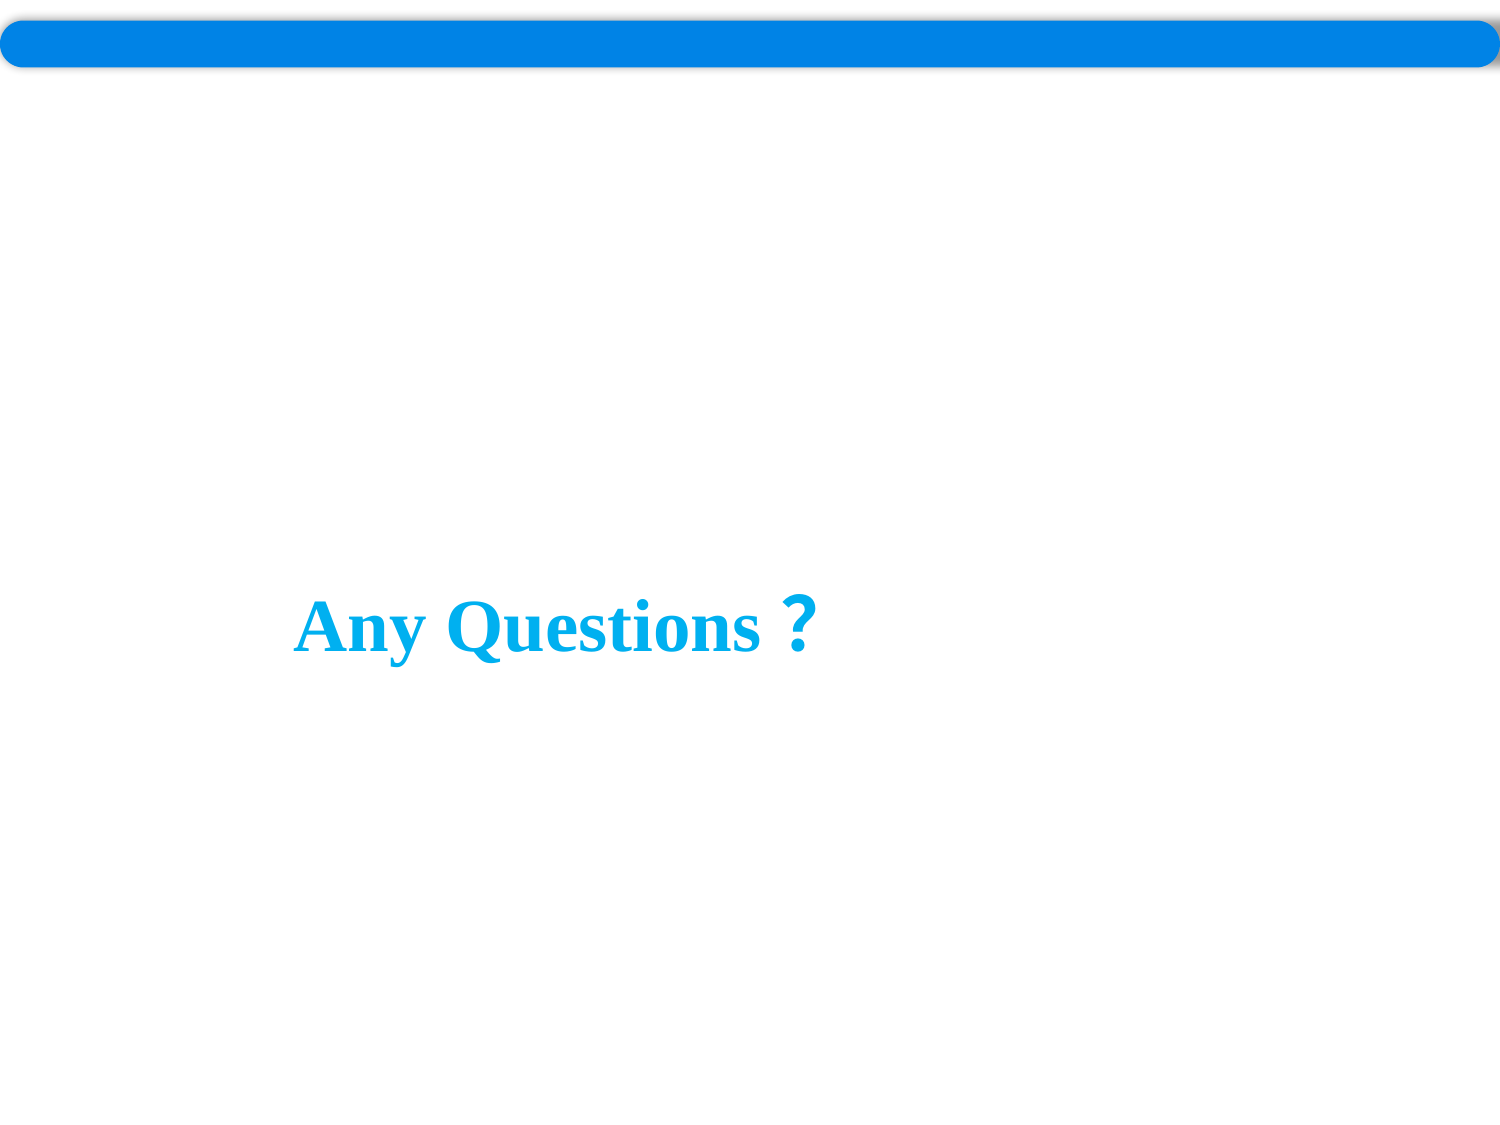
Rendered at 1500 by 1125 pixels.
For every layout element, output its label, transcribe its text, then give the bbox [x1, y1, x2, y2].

text_box [0, 19, 1500, 69]
text_box Any Questions？ [278, 568, 1020, 764]
